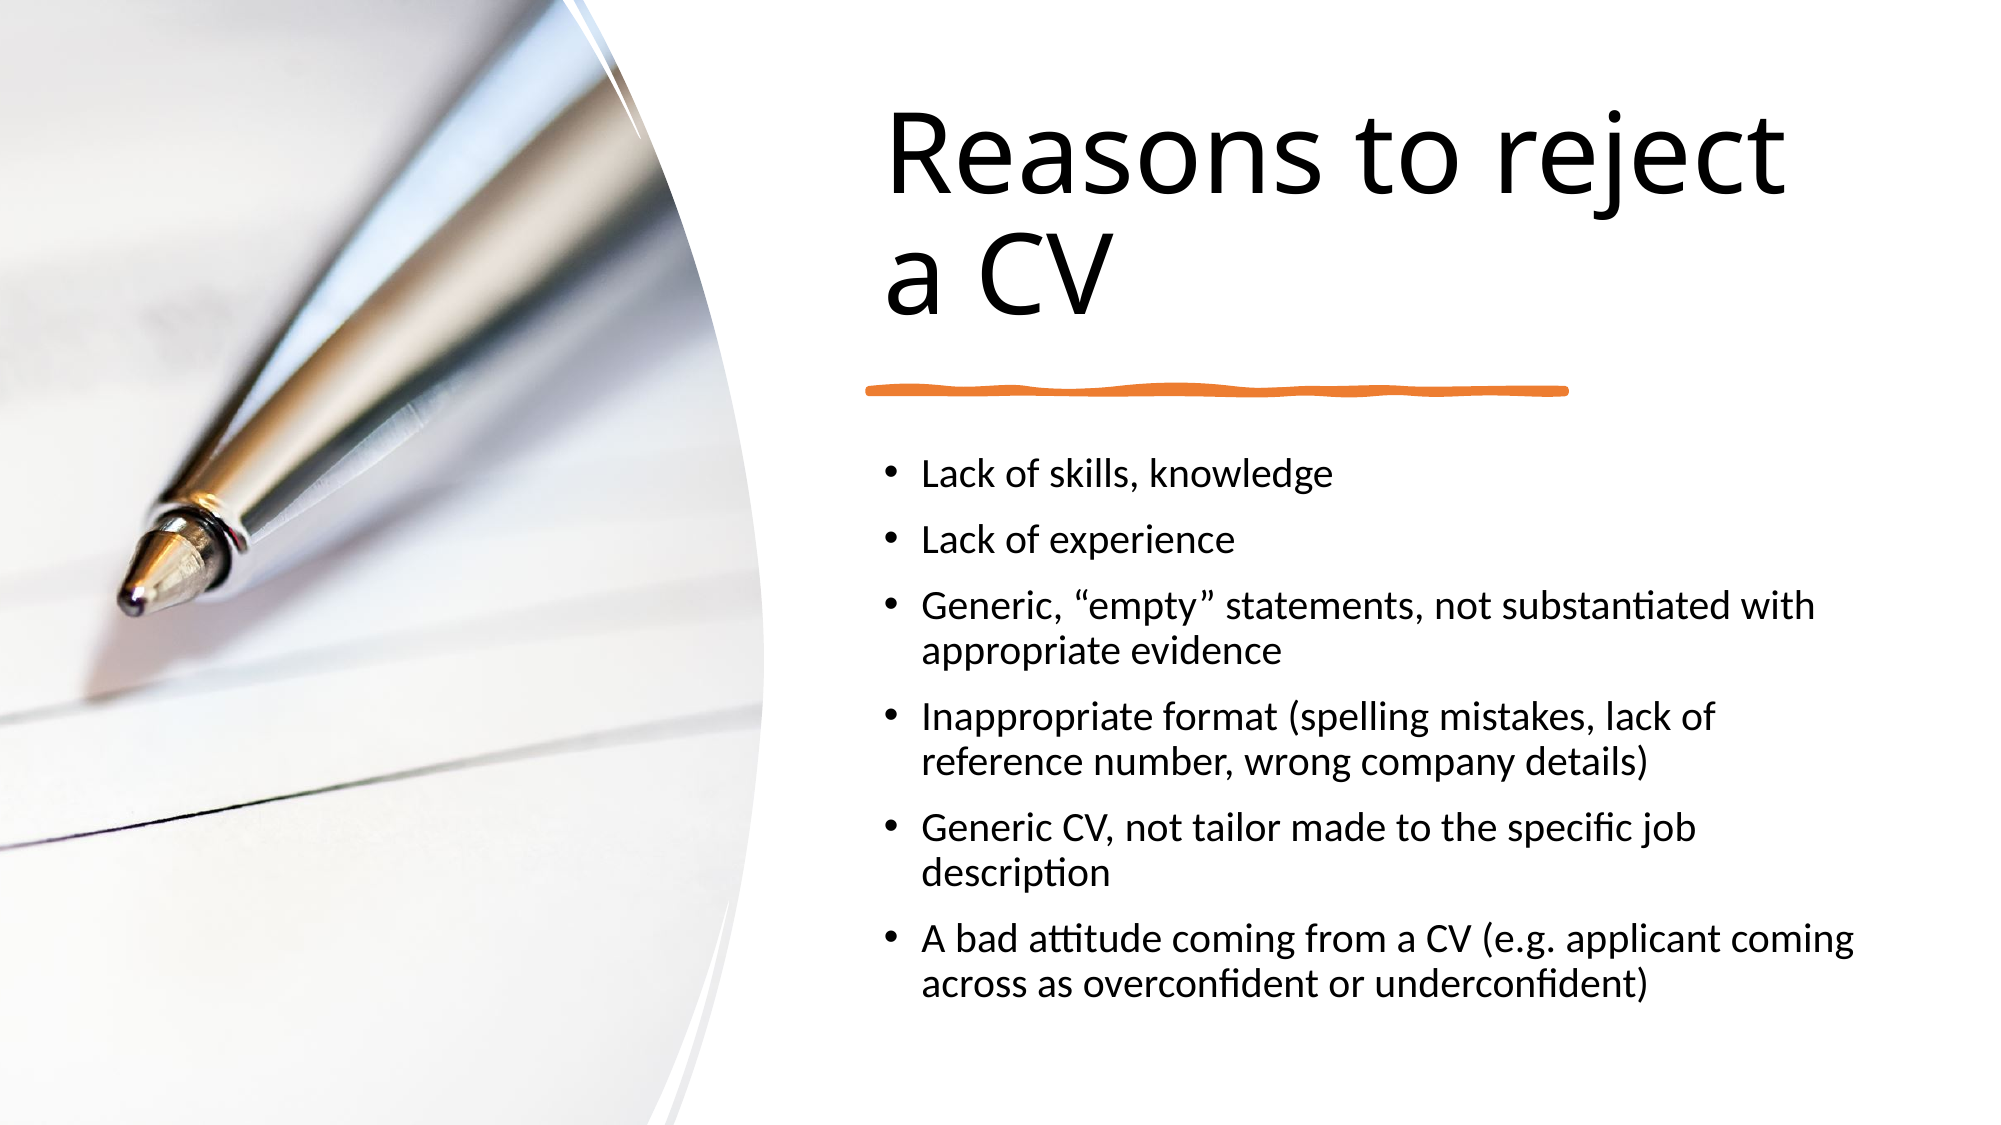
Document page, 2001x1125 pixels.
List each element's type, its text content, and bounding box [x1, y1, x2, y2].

text_box [867, 385, 1567, 396]
list Lack of skills, knowledge Lack of experience Generic, “empty” statements, not substantiated with appropriate evidence Inappropriate format (spelling mistakes, lack of reference number, wrong company details) Generic CV, not tailor made to the specific job description A bad attitude coming from a CV (e.g. applicant coming across as overconfident or underconfident) [869, 443, 1895, 1016]
title Reasons to reject a CV [869, 53, 1895, 347]
picture [0, 0, 764, 1125]
text_box [764, 0, 2000, 1125]
